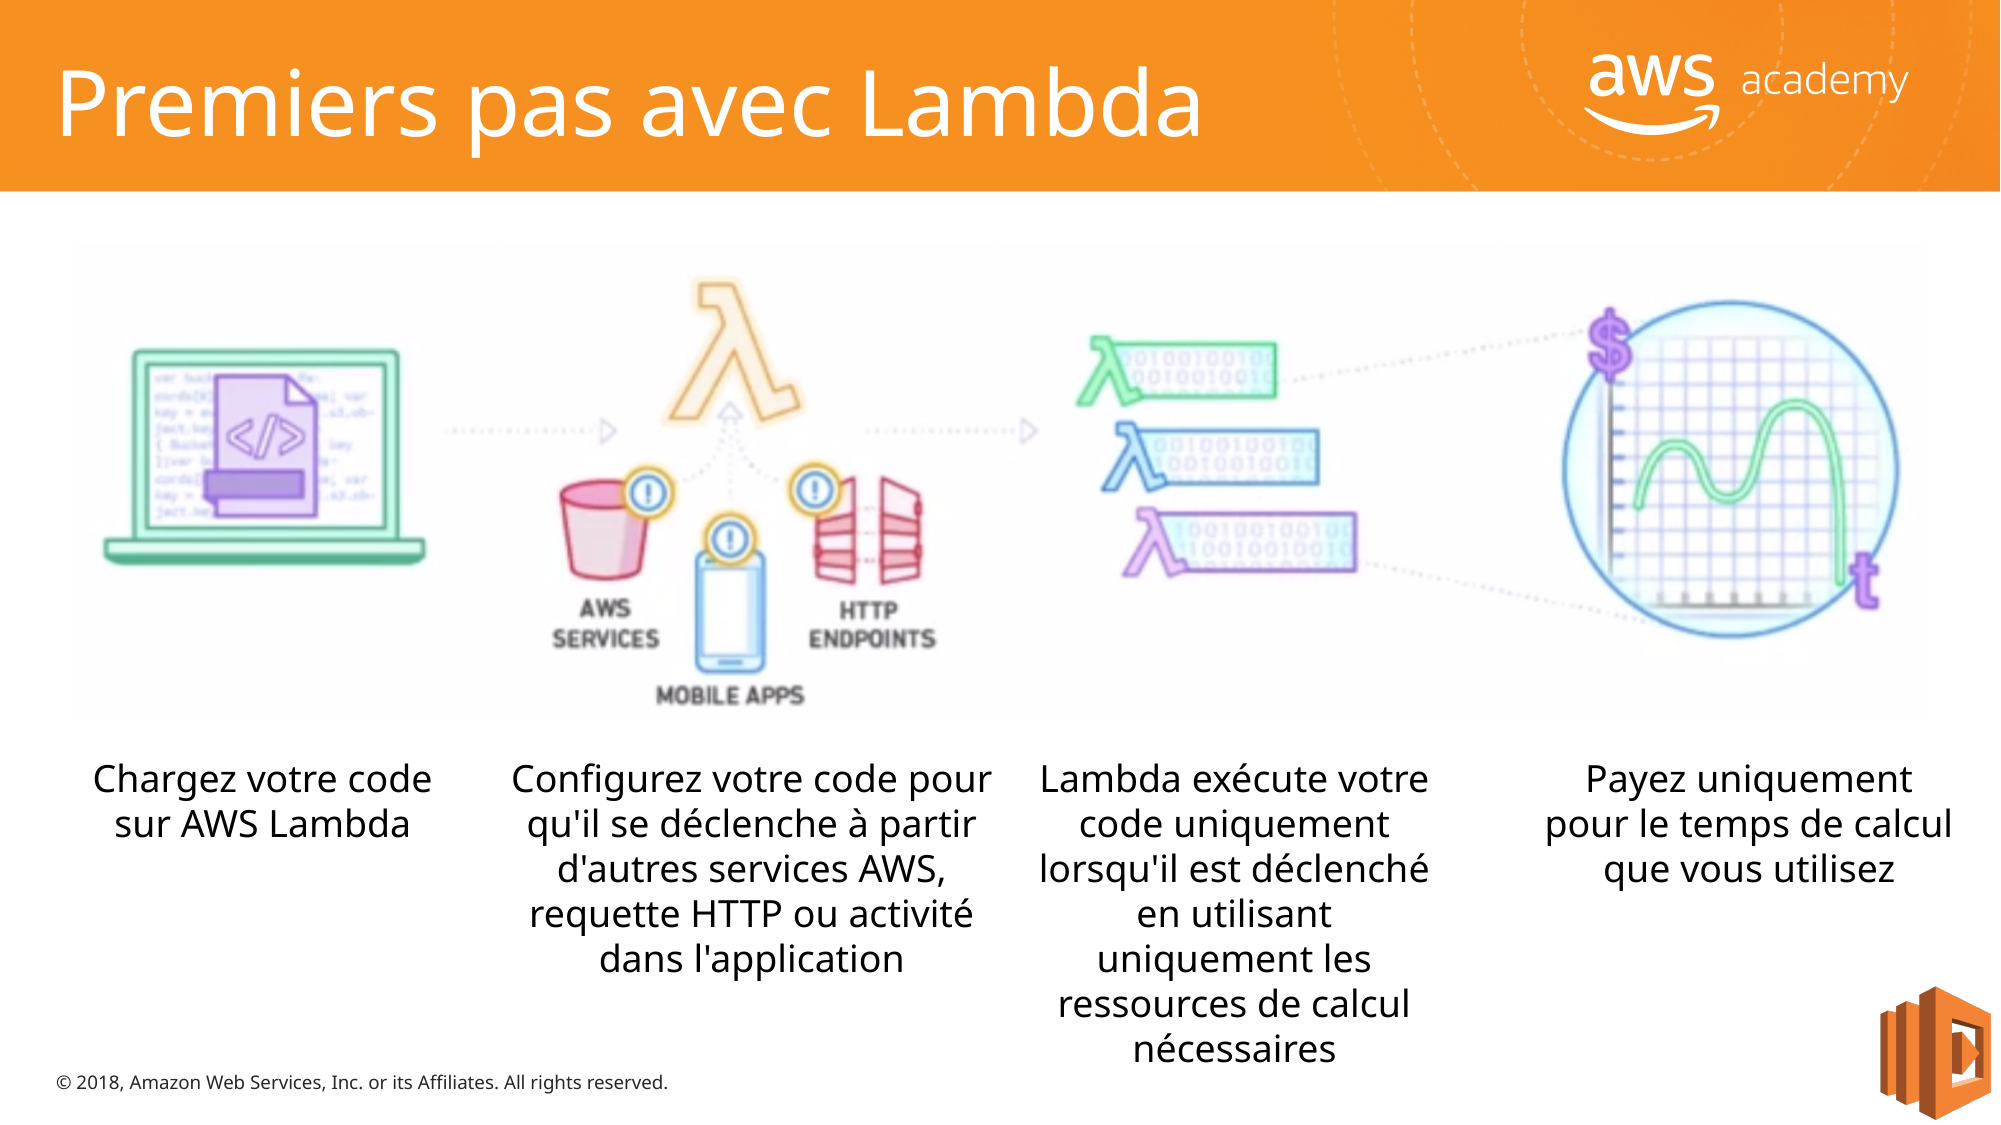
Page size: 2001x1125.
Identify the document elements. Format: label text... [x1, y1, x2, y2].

text_box Chargez votre code sur AWS Lambda [73, 747, 452, 853]
text_box Configurez votre code pour qu'il se déclenche à partir d'autres services AWS, requette HTTP ou activité dans l'application [494, 747, 1009, 988]
title Premiers pas avec Lambda [39, 43, 1570, 172]
picture [0, 0, 2000, 1125]
text_box Payez uniquement pour le temps de calcul que vous utilisez [1524, 747, 1975, 898]
text_box Lambda exécute votre code uniquement lorsqu'il est déclenché en utilisant uniquement les ressources de calcul nécessaires [1009, 747, 1460, 1078]
